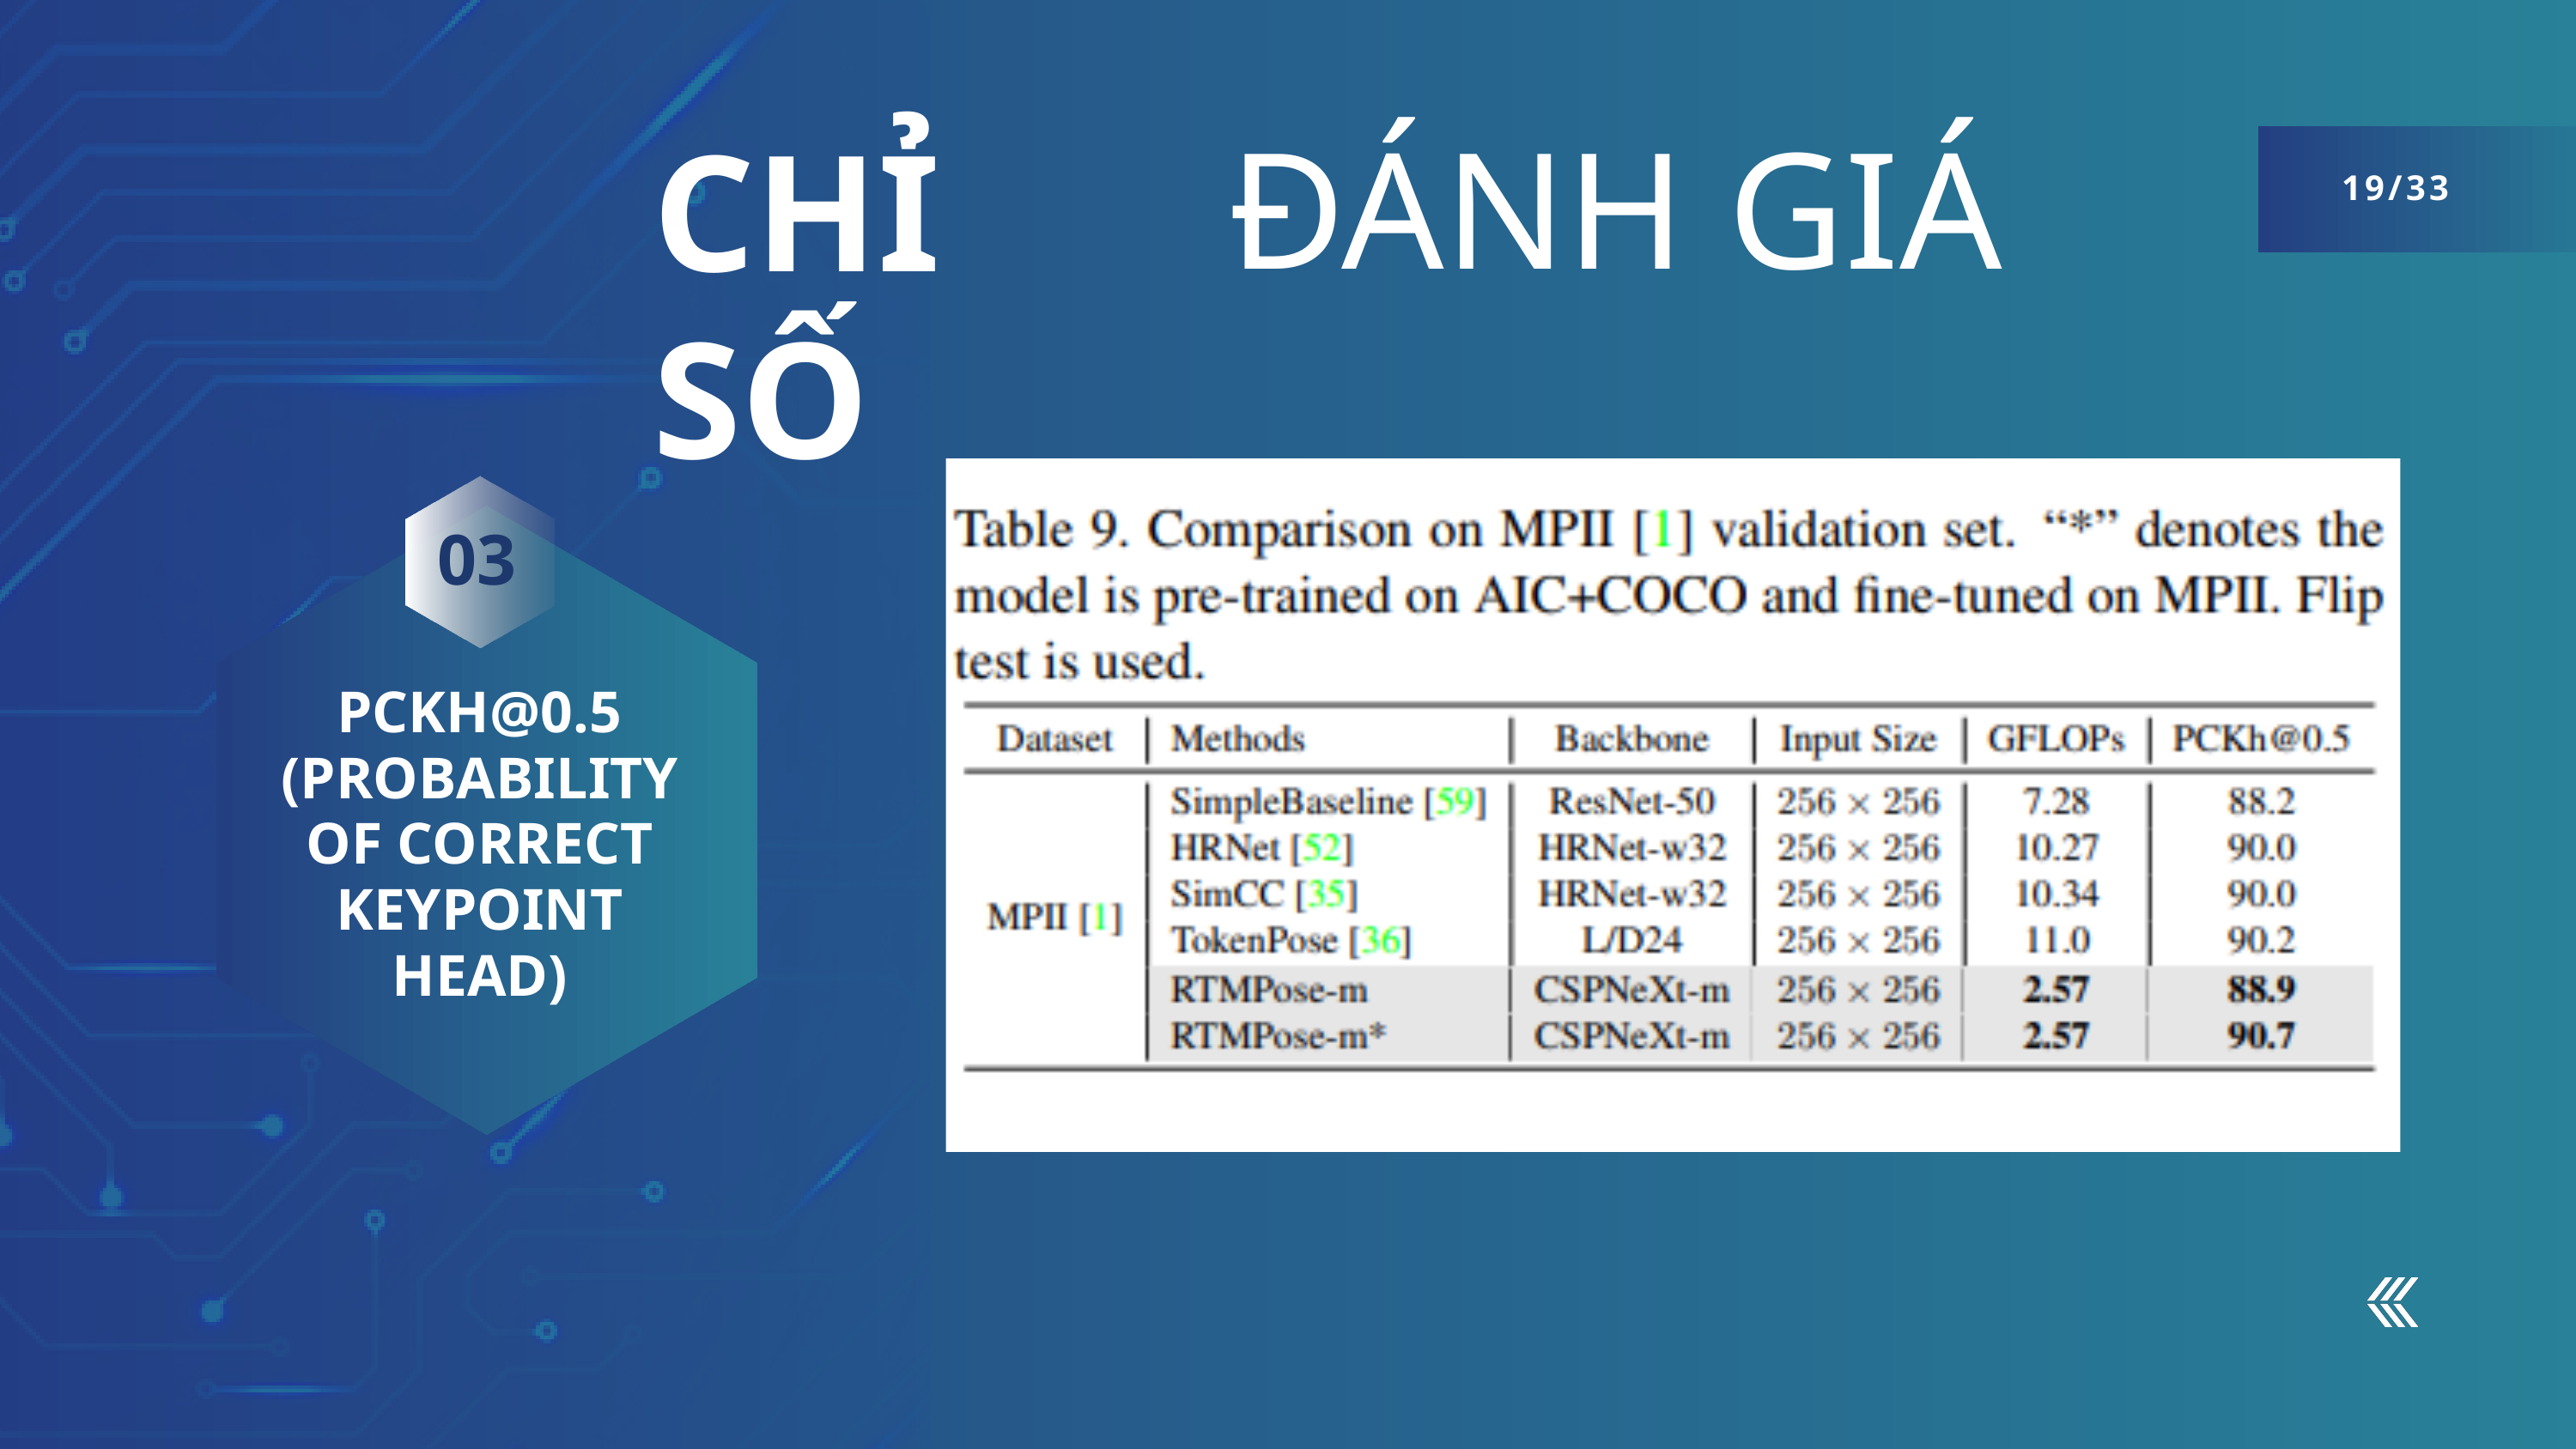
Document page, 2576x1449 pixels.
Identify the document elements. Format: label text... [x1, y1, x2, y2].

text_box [405, 476, 555, 648]
text_box CHỈ SỐ [653, 117, 1197, 491]
text_box [0, 0, 931, 1449]
text_box ĐÁNH GIÁ [1227, 115, 2008, 302]
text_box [216, 505, 757, 1136]
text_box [2257, 125, 2576, 253]
text_box [2366, 1277, 2419, 1327]
text_box [945, 458, 2401, 1152]
